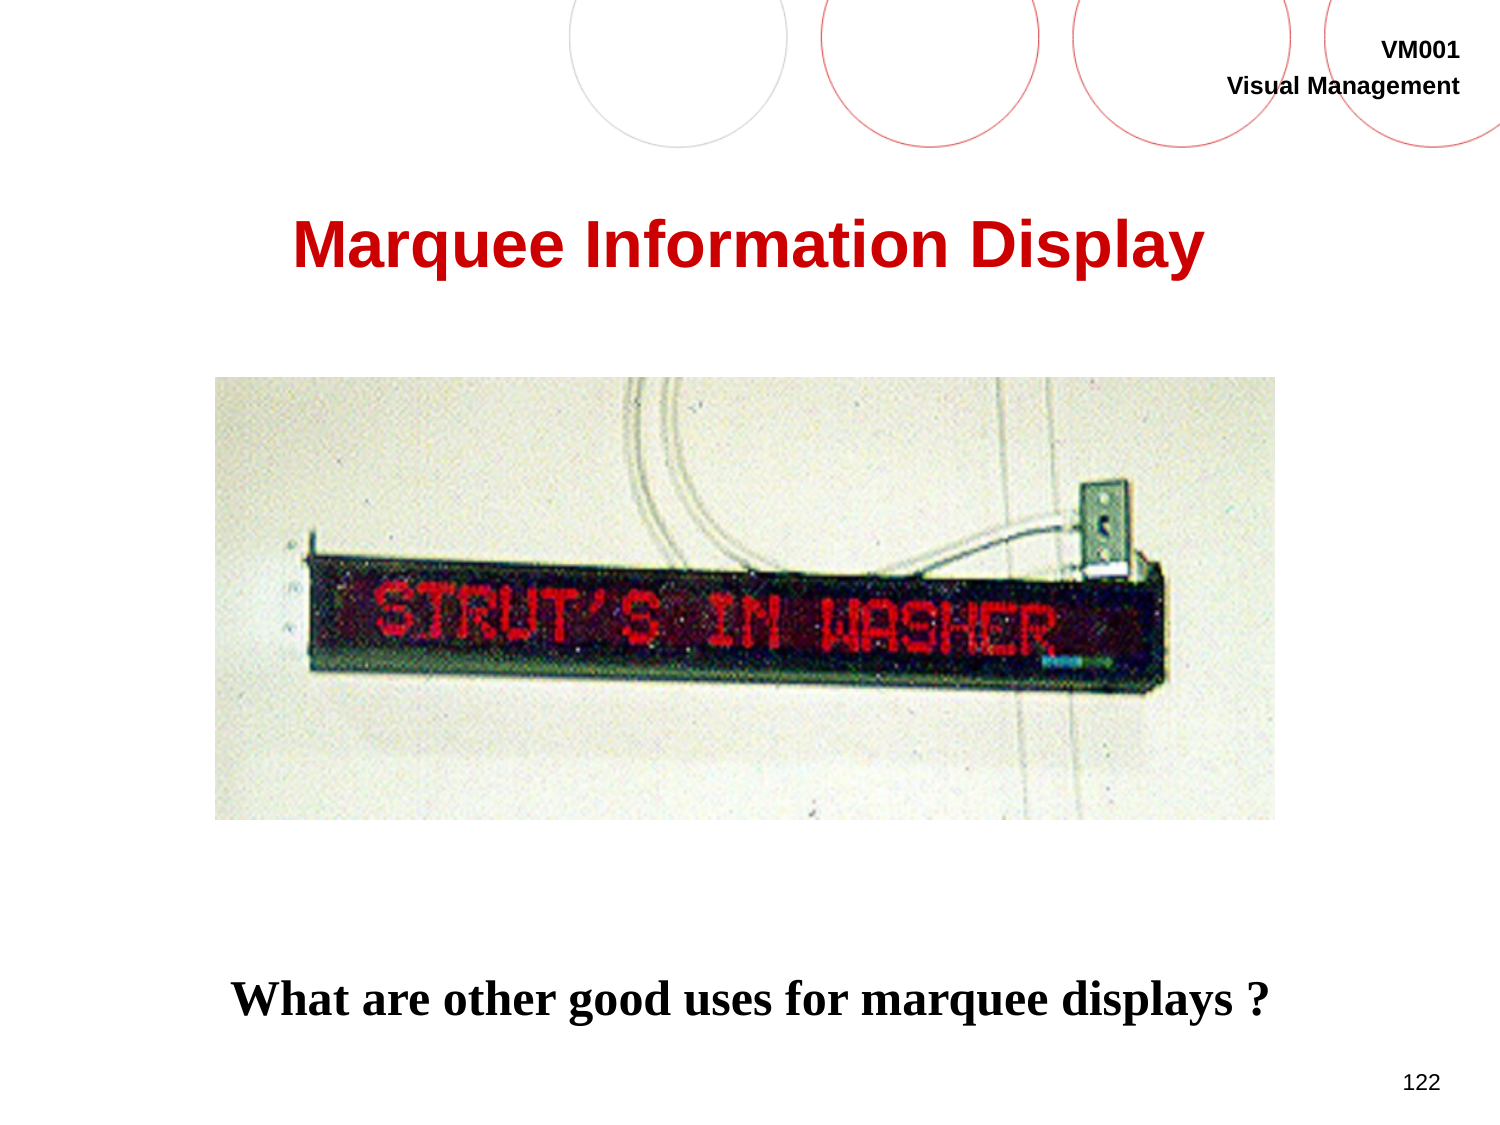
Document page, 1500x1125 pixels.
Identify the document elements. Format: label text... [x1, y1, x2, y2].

text_box What are other good uses for marquee displays ? [119, 957, 1382, 1033]
picture [215, 377, 1276, 820]
title Marquee Information Display [93, 213, 1406, 305]
picture [568, 0, 1500, 149]
